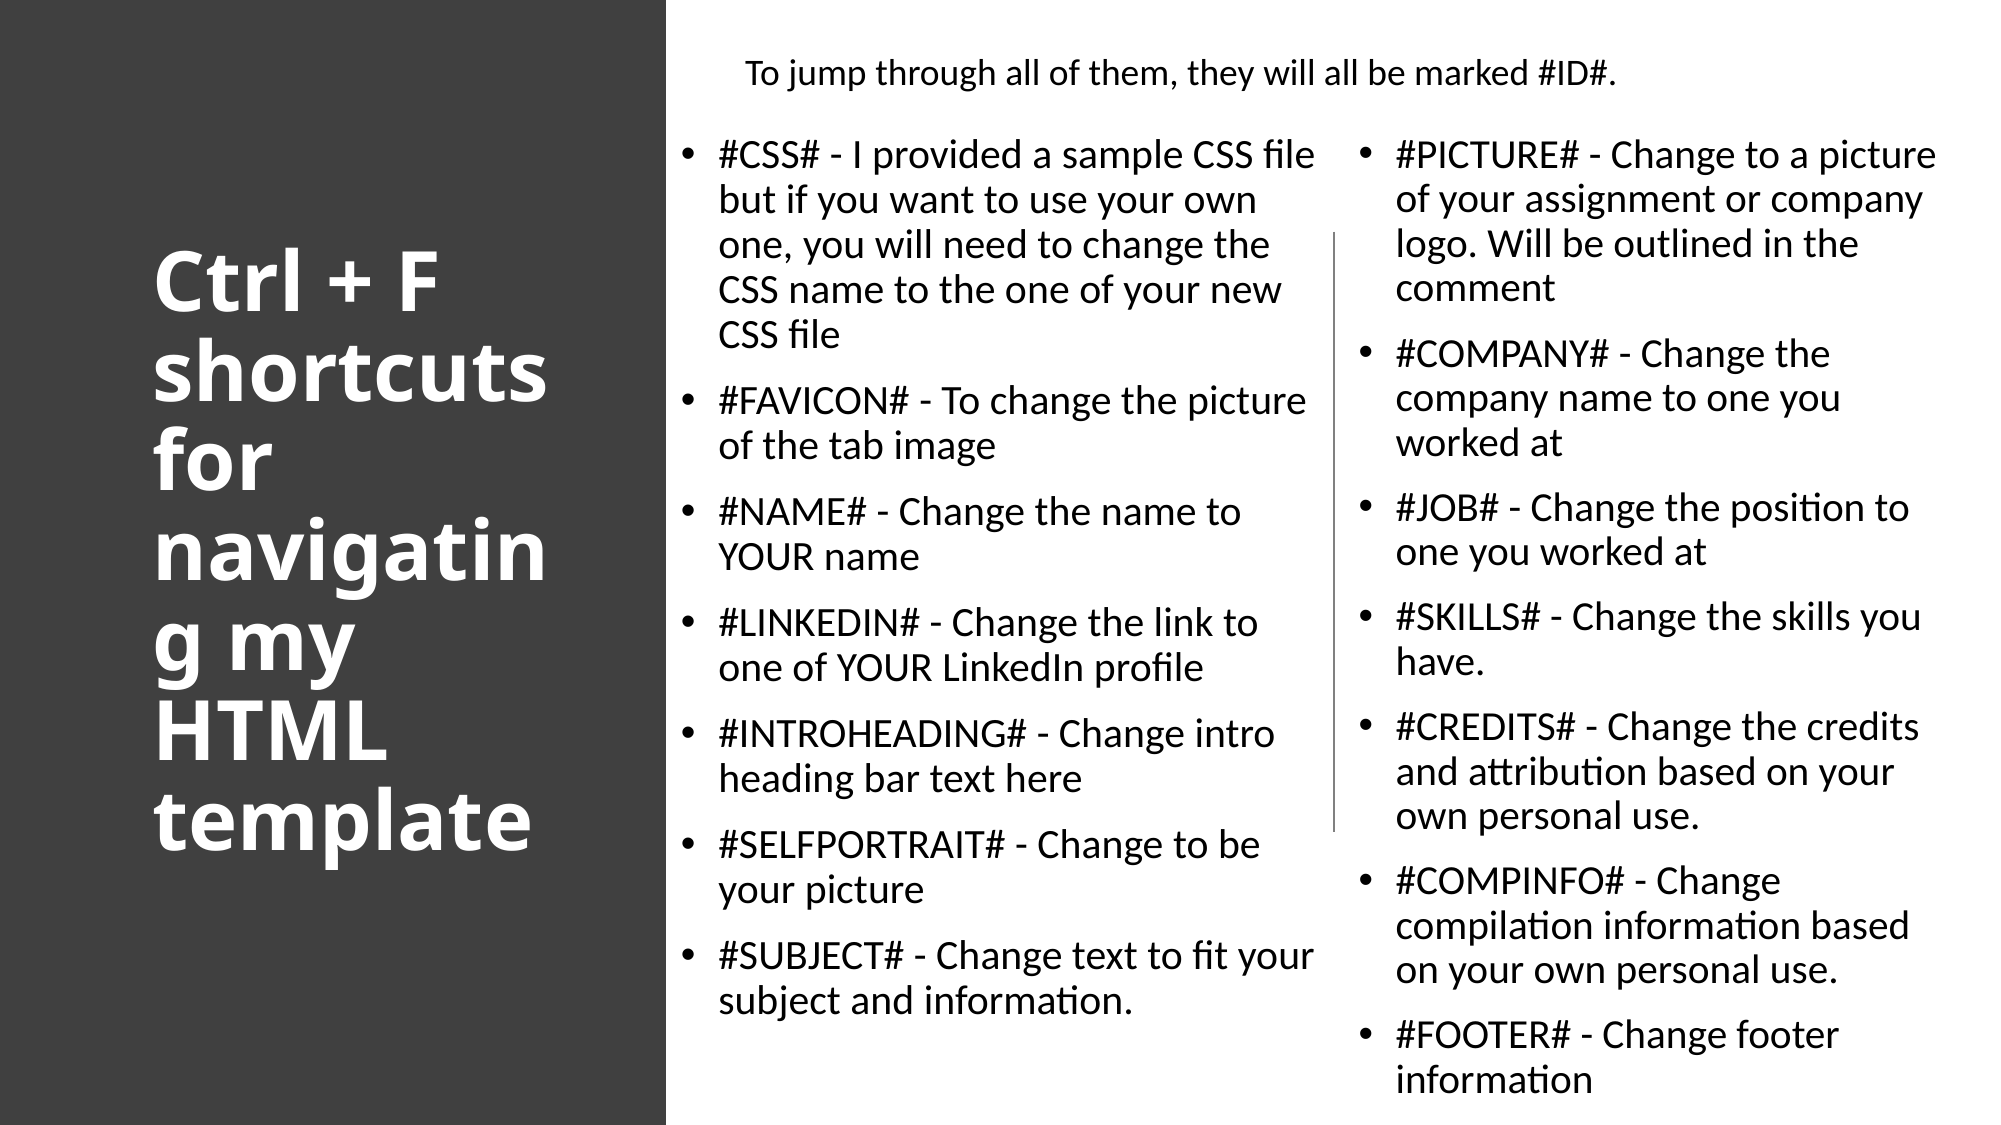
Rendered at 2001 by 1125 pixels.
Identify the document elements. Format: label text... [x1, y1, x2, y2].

list #CSS# - I provided a sample CSS file but if you want to use your own one, you will need to change the CSS name to the one of your new CSS file #FAVICON# - To change the picture of the tab image #NAME# - Change the name to YOUR name #LINKEDIN# - Change the link to one of YOUR LinkedIn profile #INTROHEADING# - Change intro heading bar text here #SELFPORTRAIT# - Change to be your picture #SUBJECT# - Change text to fit your subject and information. [665, 125, 1334, 1115]
text_box [0, 0, 667, 1125]
title Ctrl + F shortcuts for navigating my HTML template [137, 231, 613, 948]
text_box To jump through all of them, they will all be marked #ID#. [730, 40, 1911, 146]
list #PICTURE# - Change to a picture of your assignment or company logo. Will be outlined in the comment #COMPANY# - Change the company name to one you worked at #JOB# - Change the position to one you worked at #SKILLS# - Change the skills you have. #CREDITS# - Change the credits and attribution based on your own personal use. #COMPINFO# - Change compilation information based on your own personal use. #FOOTER# - Change footer information [1343, 125, 1976, 1115]
